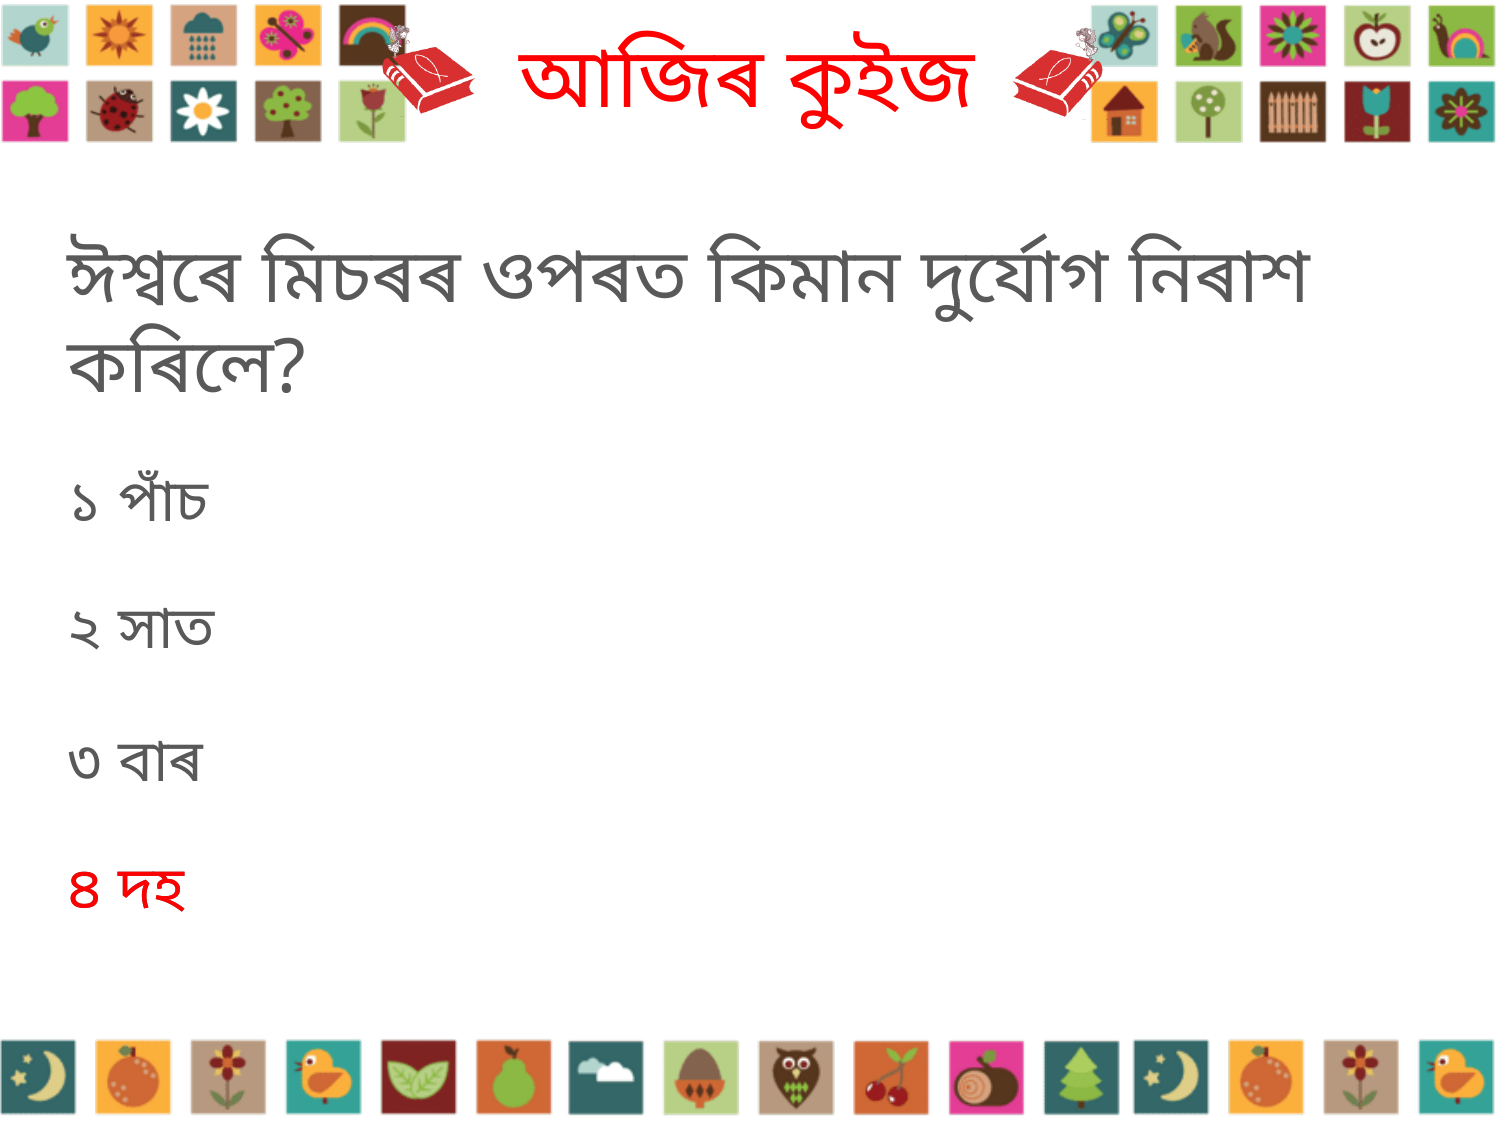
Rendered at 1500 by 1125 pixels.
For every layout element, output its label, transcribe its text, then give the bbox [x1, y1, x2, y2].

picture [981, 3, 1500, 150]
text_box ২ সাত [53, 582, 1436, 668]
text_box আজিৰ কুইজ [425, 16, 1078, 131]
picture [0, 3, 507, 150]
text_box ১ পাঁচ [53, 456, 1436, 541]
text_box ঈশ্বৰে মিচৰৰ ওপৰত কিমান দুৰ্যোগ নিৰাশ কৰিলে? [53, 219, 1436, 415]
text_box ৩ বাৰ [53, 716, 1483, 801]
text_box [0, 1028, 1500, 1118]
text_box ৪ দহ [53, 842, 1483, 928]
